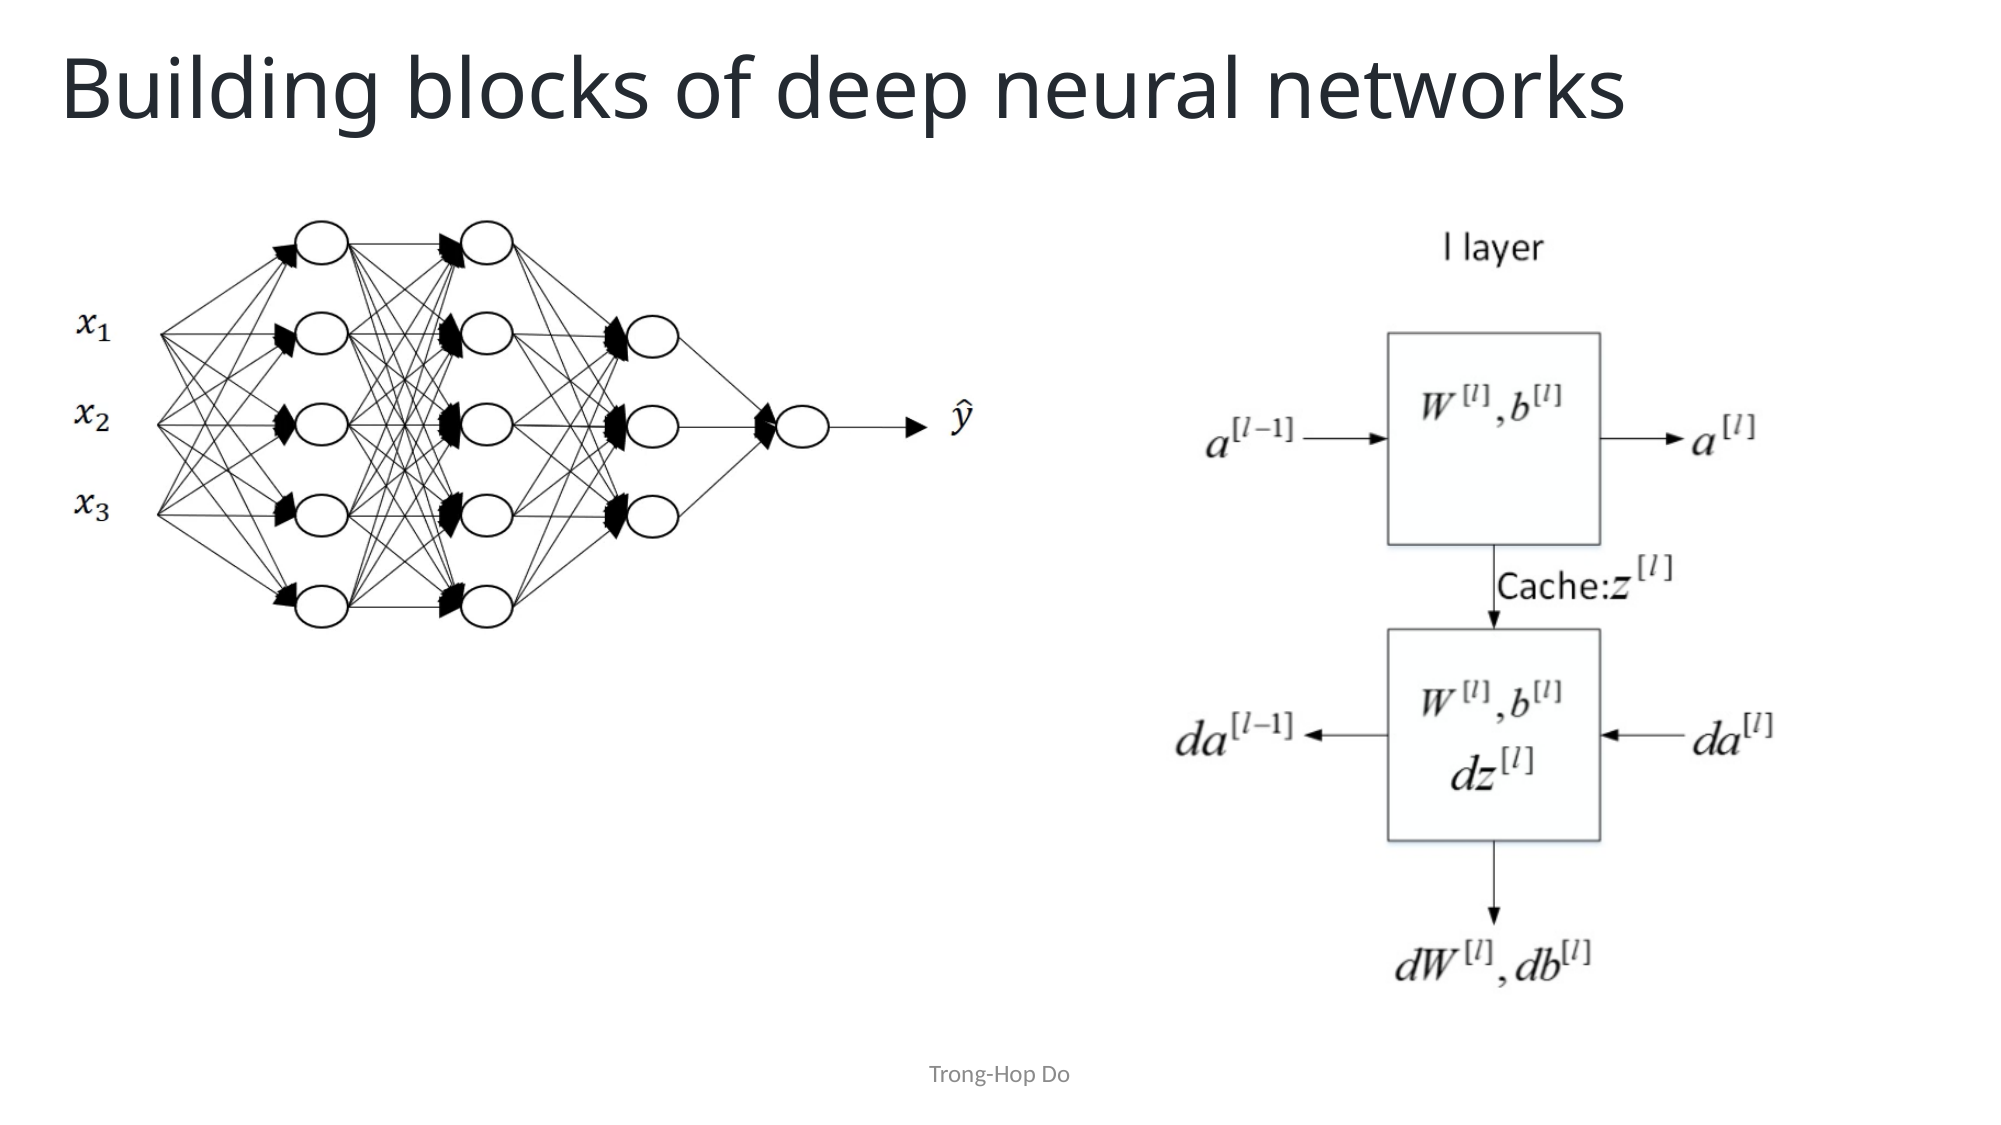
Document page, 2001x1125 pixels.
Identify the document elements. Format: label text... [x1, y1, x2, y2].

picture [1133, 215, 1784, 1006]
picture [55, 215, 1000, 644]
title Building blocks of deep neural networks [44, 25, 1770, 158]
footer Trong-Hop Do [662, 1042, 1338, 1103]
